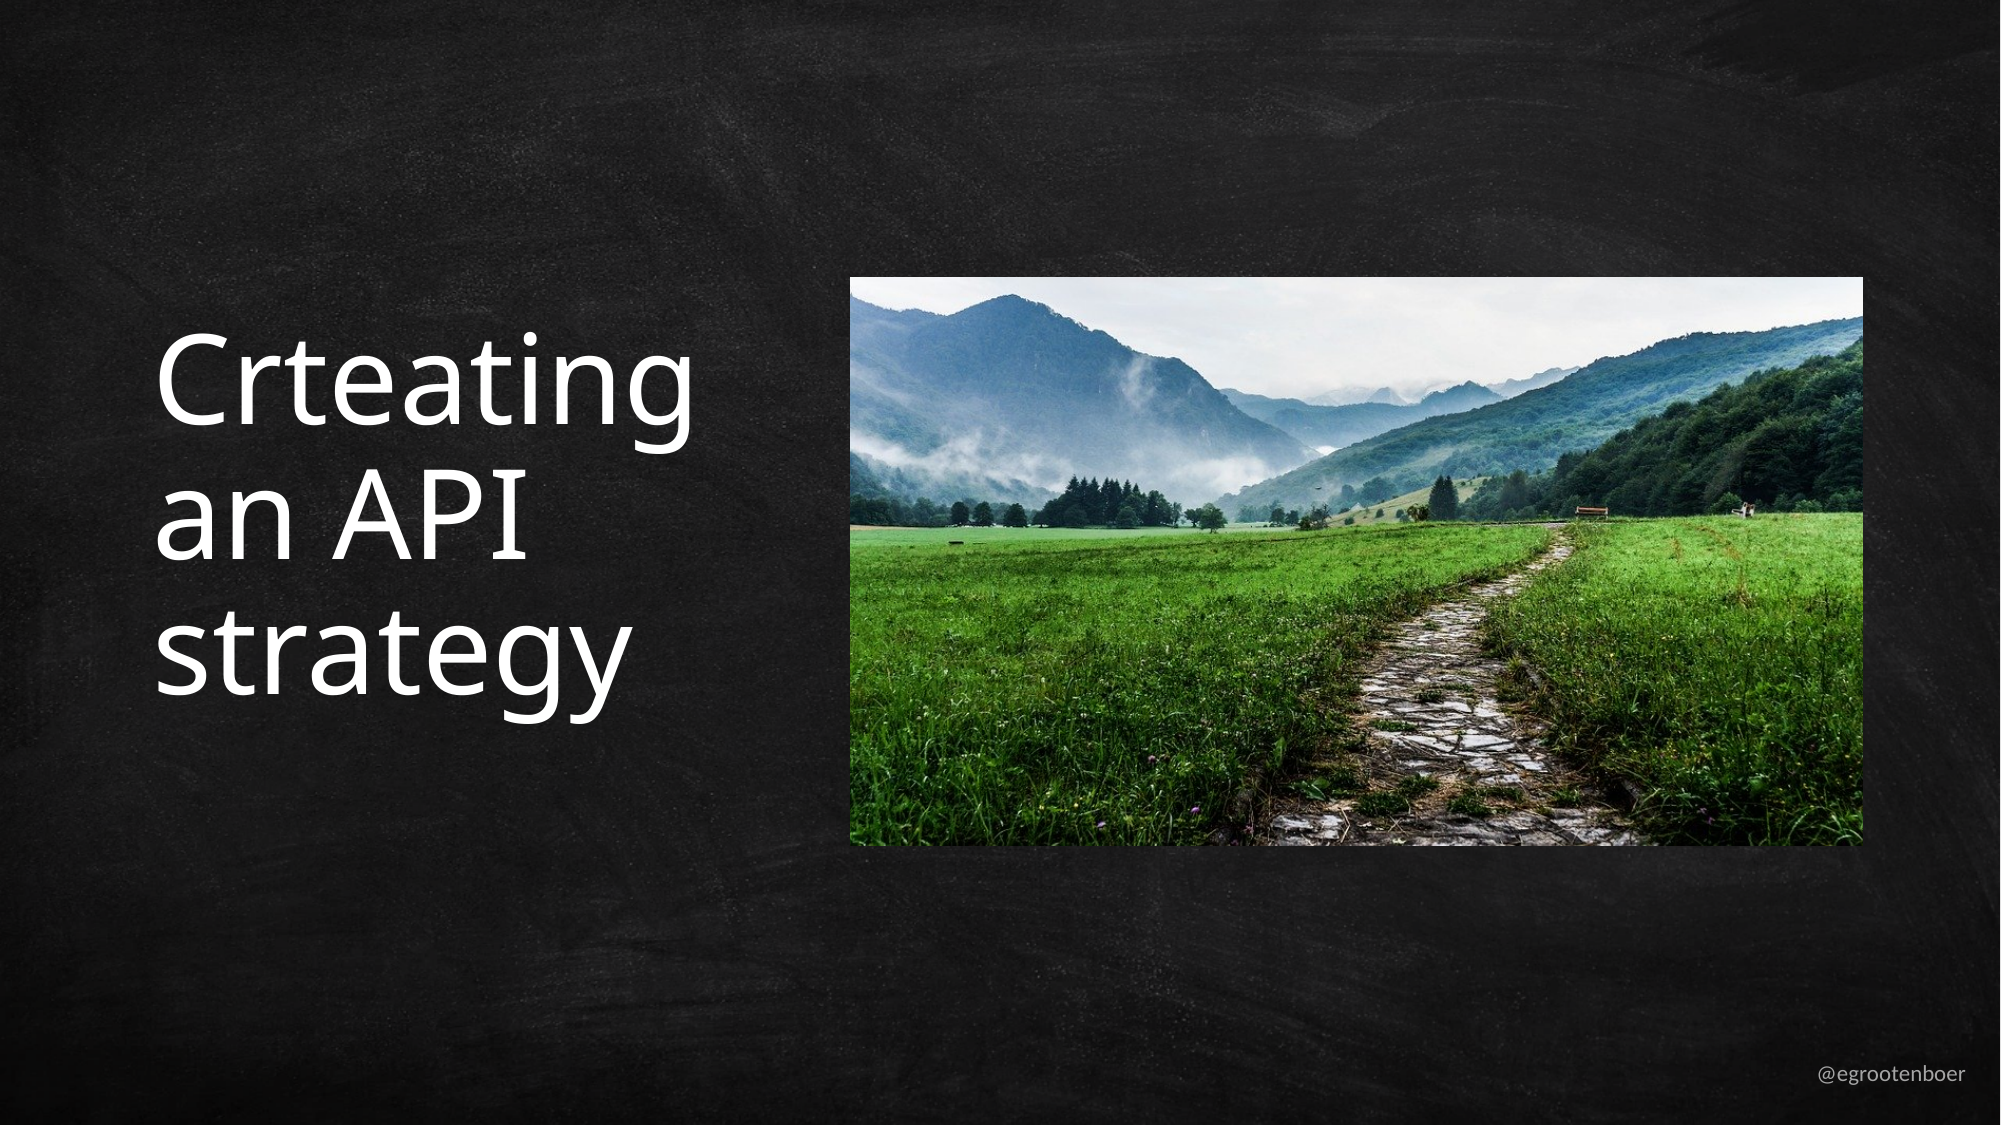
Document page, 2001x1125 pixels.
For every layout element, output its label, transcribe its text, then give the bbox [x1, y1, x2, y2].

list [850, 277, 1863, 846]
title Crteating an API strategy [137, 75, 783, 963]
picture [0, 0, 2001, 1125]
